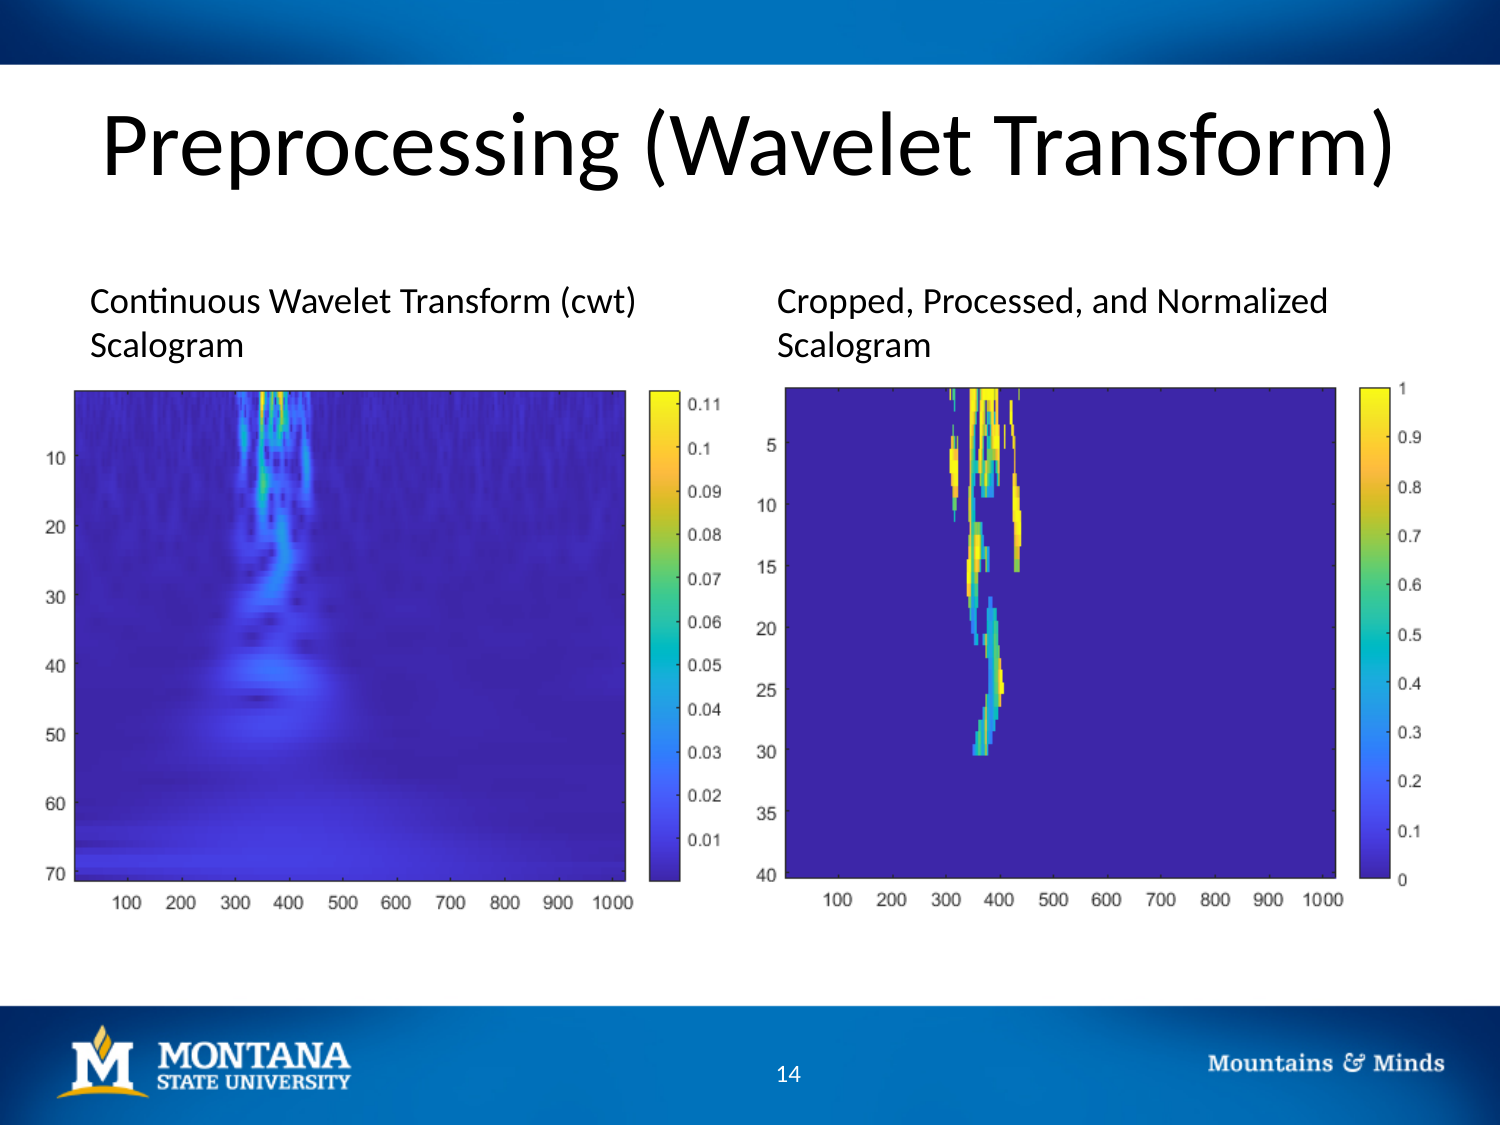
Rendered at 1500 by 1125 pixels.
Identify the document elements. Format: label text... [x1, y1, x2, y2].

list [0, 346, 733, 949]
list Cropped, Processed, and Normalized Scalogram [761, 267, 1425, 333]
title Preprocessing (Wavelet Transform) [75, 45, 1425, 233]
picture [0, 0, 1500, 1125]
list Continuous Wavelet Transform (cwt) Scalogram [75, 267, 738, 344]
slide_number 14 [466, 1042, 817, 1103]
